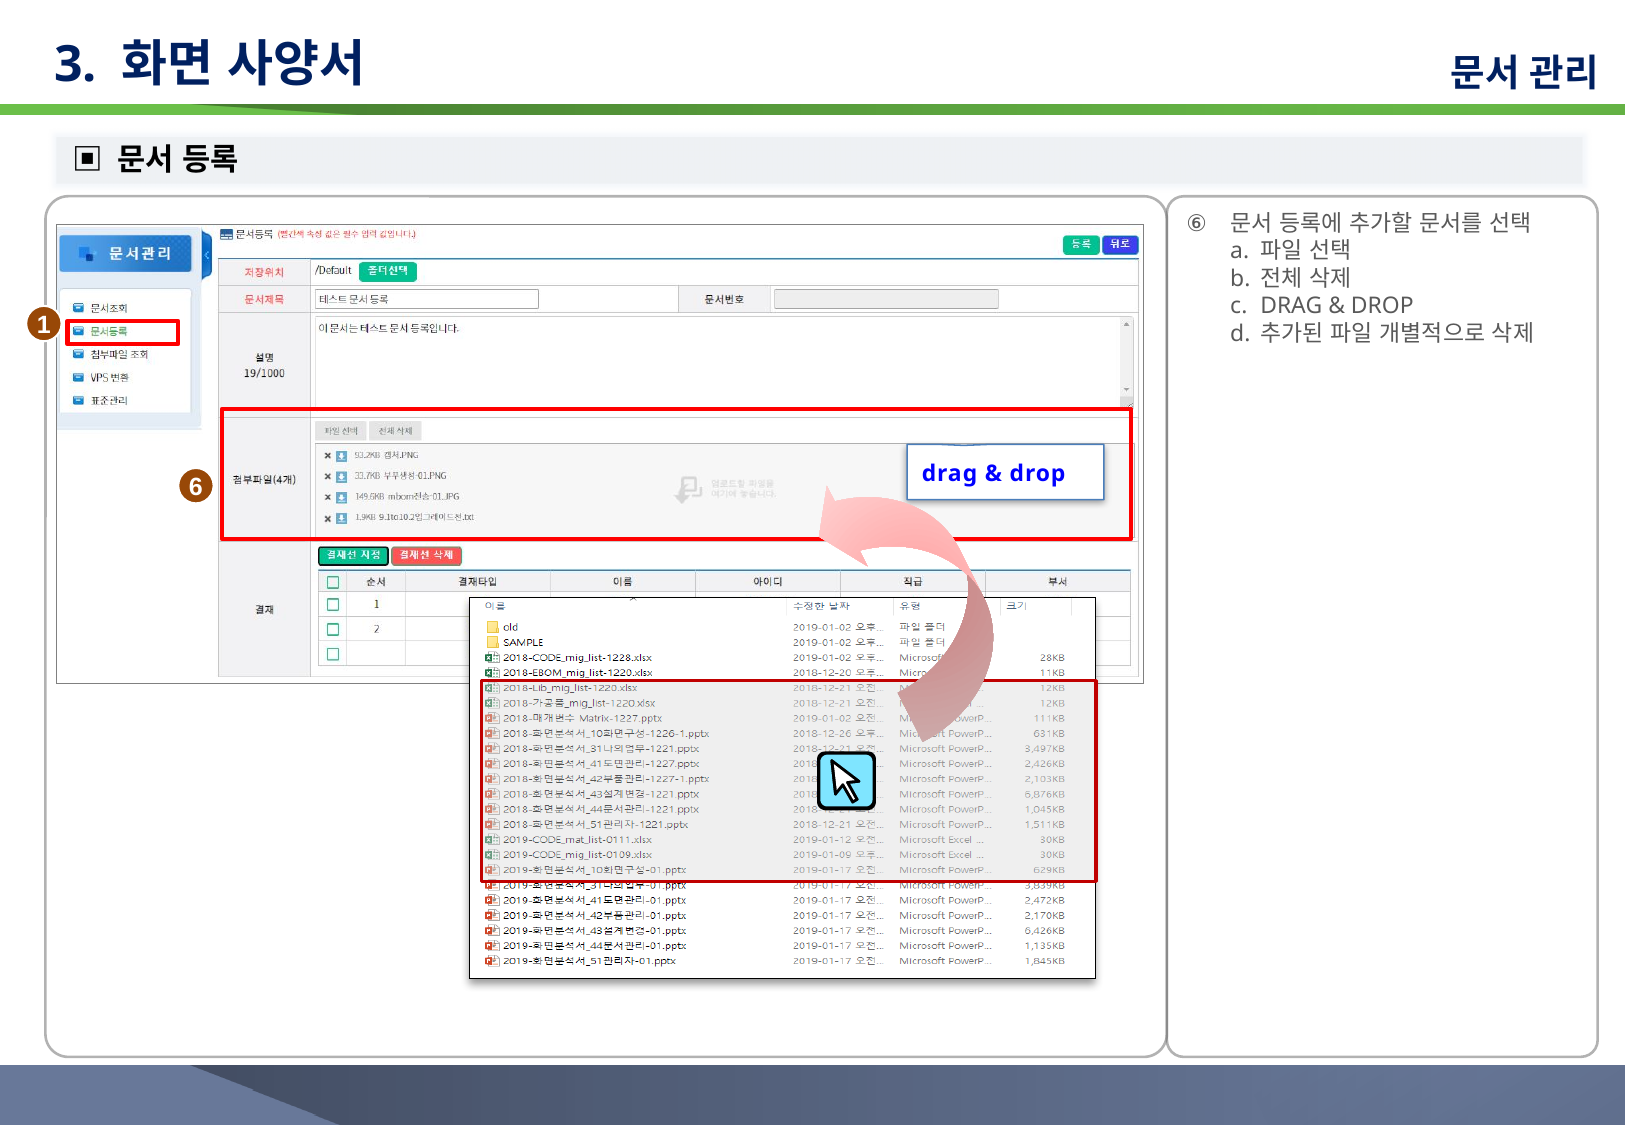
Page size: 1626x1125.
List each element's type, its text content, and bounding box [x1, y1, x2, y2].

picture [56, 224, 1144, 979]
title 3. 화면 사양서 [54, 33, 1462, 91]
text_box 문서 관리 [1249, 42, 1600, 100]
text_box [43, 194, 1166, 1060]
text_box [54, 135, 1584, 186]
text_box 1 [24, 303, 51, 344]
text_box ▣ 문서 등록 [72, 140, 1593, 185]
text_box 문서 등록에 추가할 문서를 선택 파일 선택 전체 삭제 DRAG & DROP 추가된 파일 개별적으로 삭제 [1164, 194, 1600, 1060]
picture [0, 104, 1625, 115]
